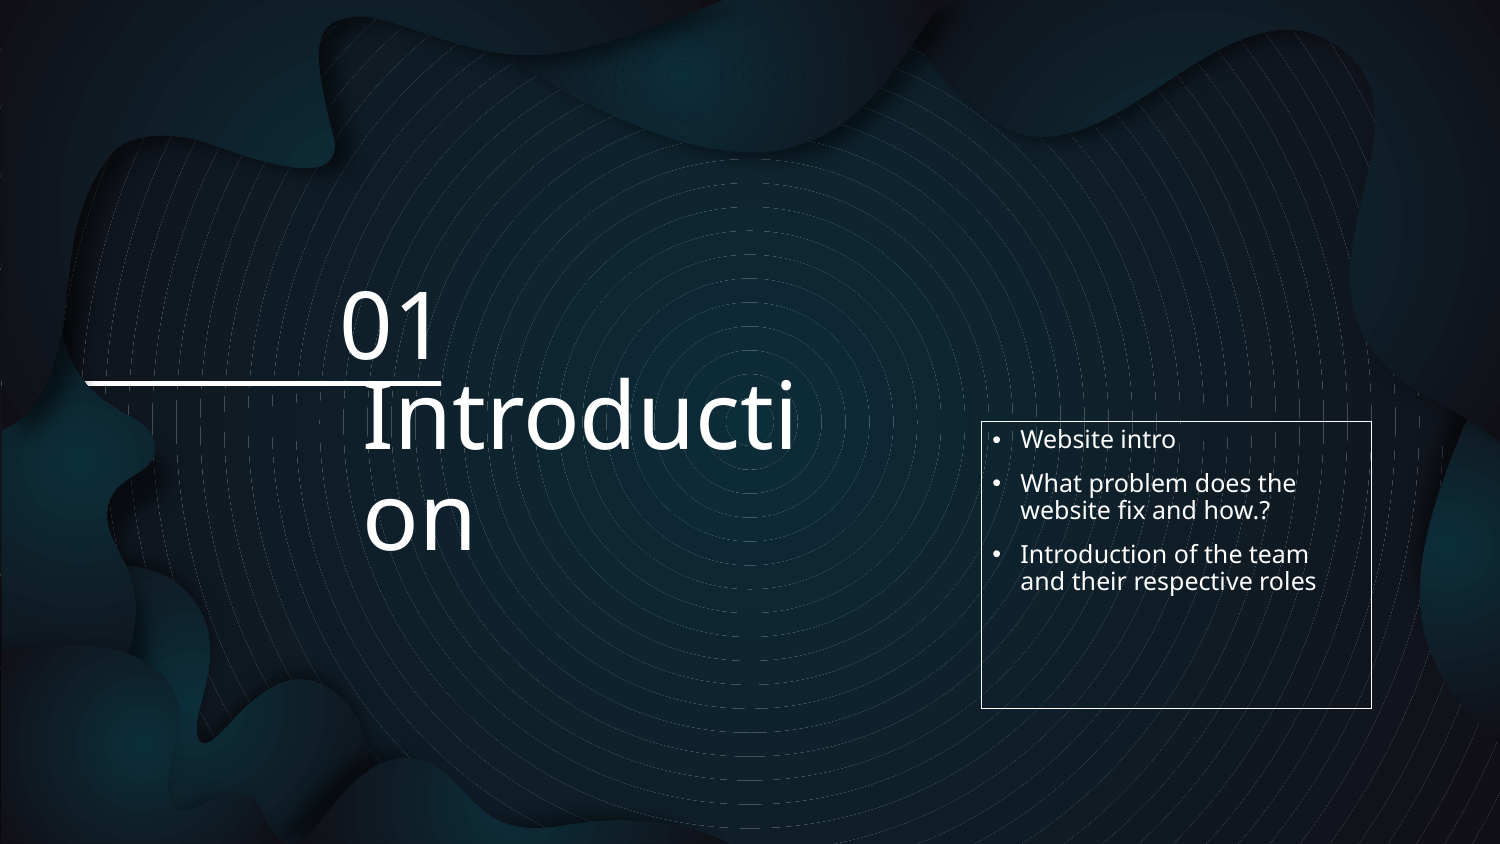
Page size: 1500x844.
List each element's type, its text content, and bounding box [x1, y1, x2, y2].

title 01 [268, 266, 519, 386]
subtitle Introduction [351, 362, 828, 482]
subtitle Website intro What problem does the website fix and how.? Introduction of the team and their respective roles [981, 421, 1372, 709]
